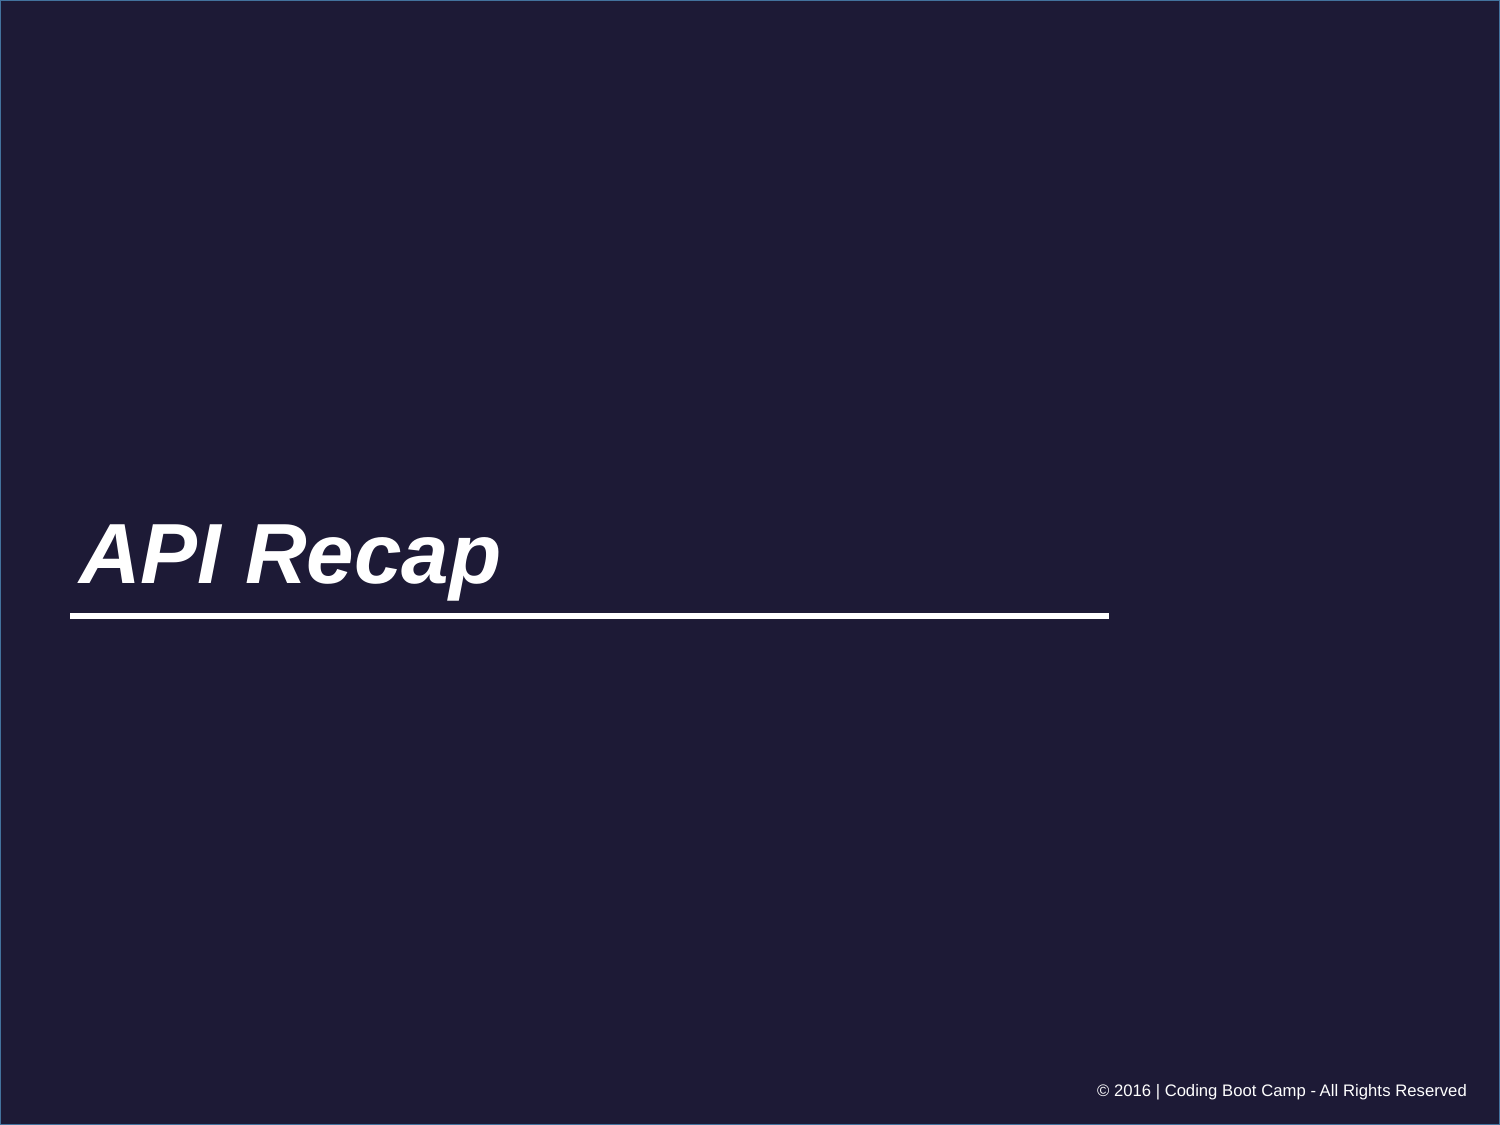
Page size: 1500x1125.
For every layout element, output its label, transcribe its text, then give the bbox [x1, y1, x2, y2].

title API Recap [64, 484, 1415, 628]
